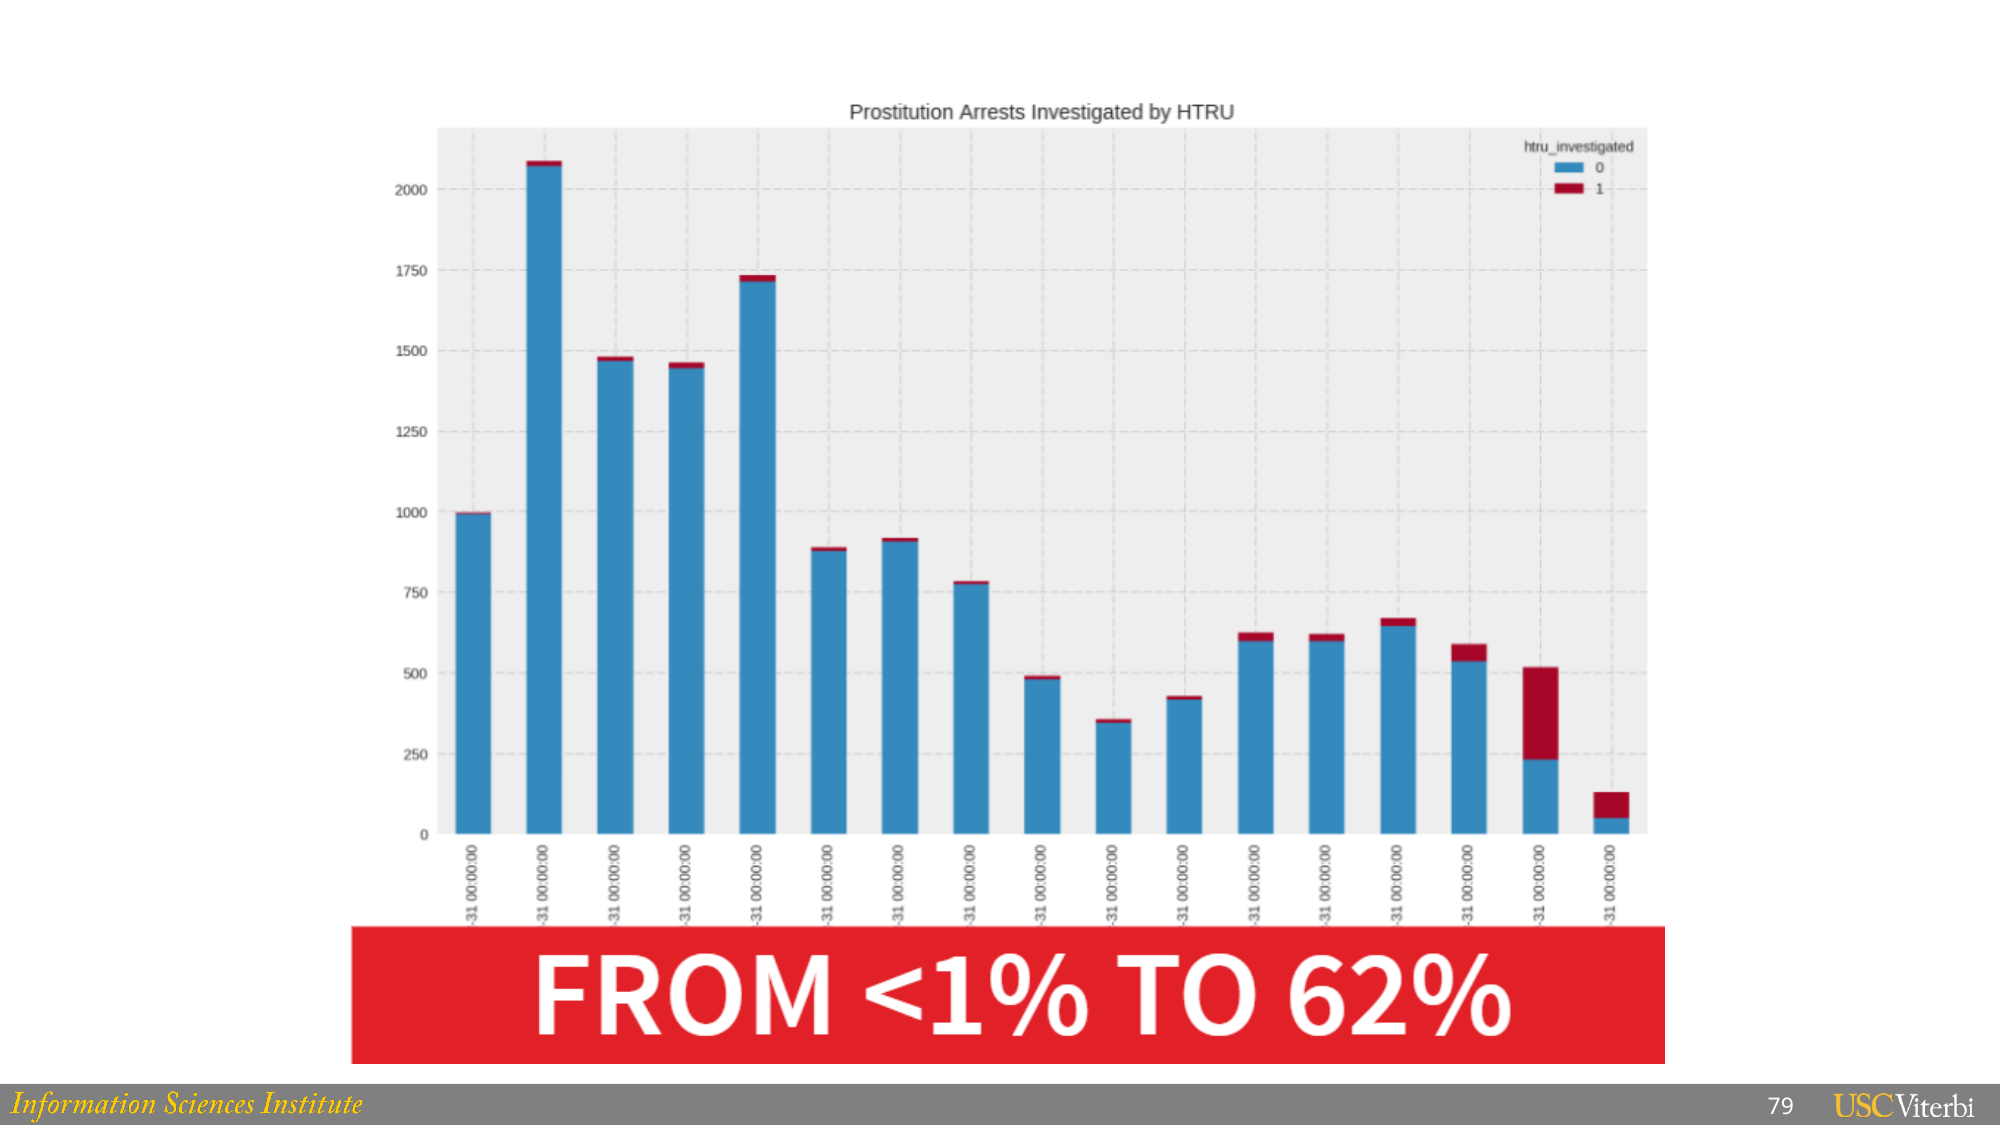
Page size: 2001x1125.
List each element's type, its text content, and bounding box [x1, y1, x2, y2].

picture [1833, 1093, 1991, 1119]
picture [9, 1091, 363, 1123]
slide_number 79 [1741, 1085, 1803, 1125]
picture [335, 7, 1666, 1065]
